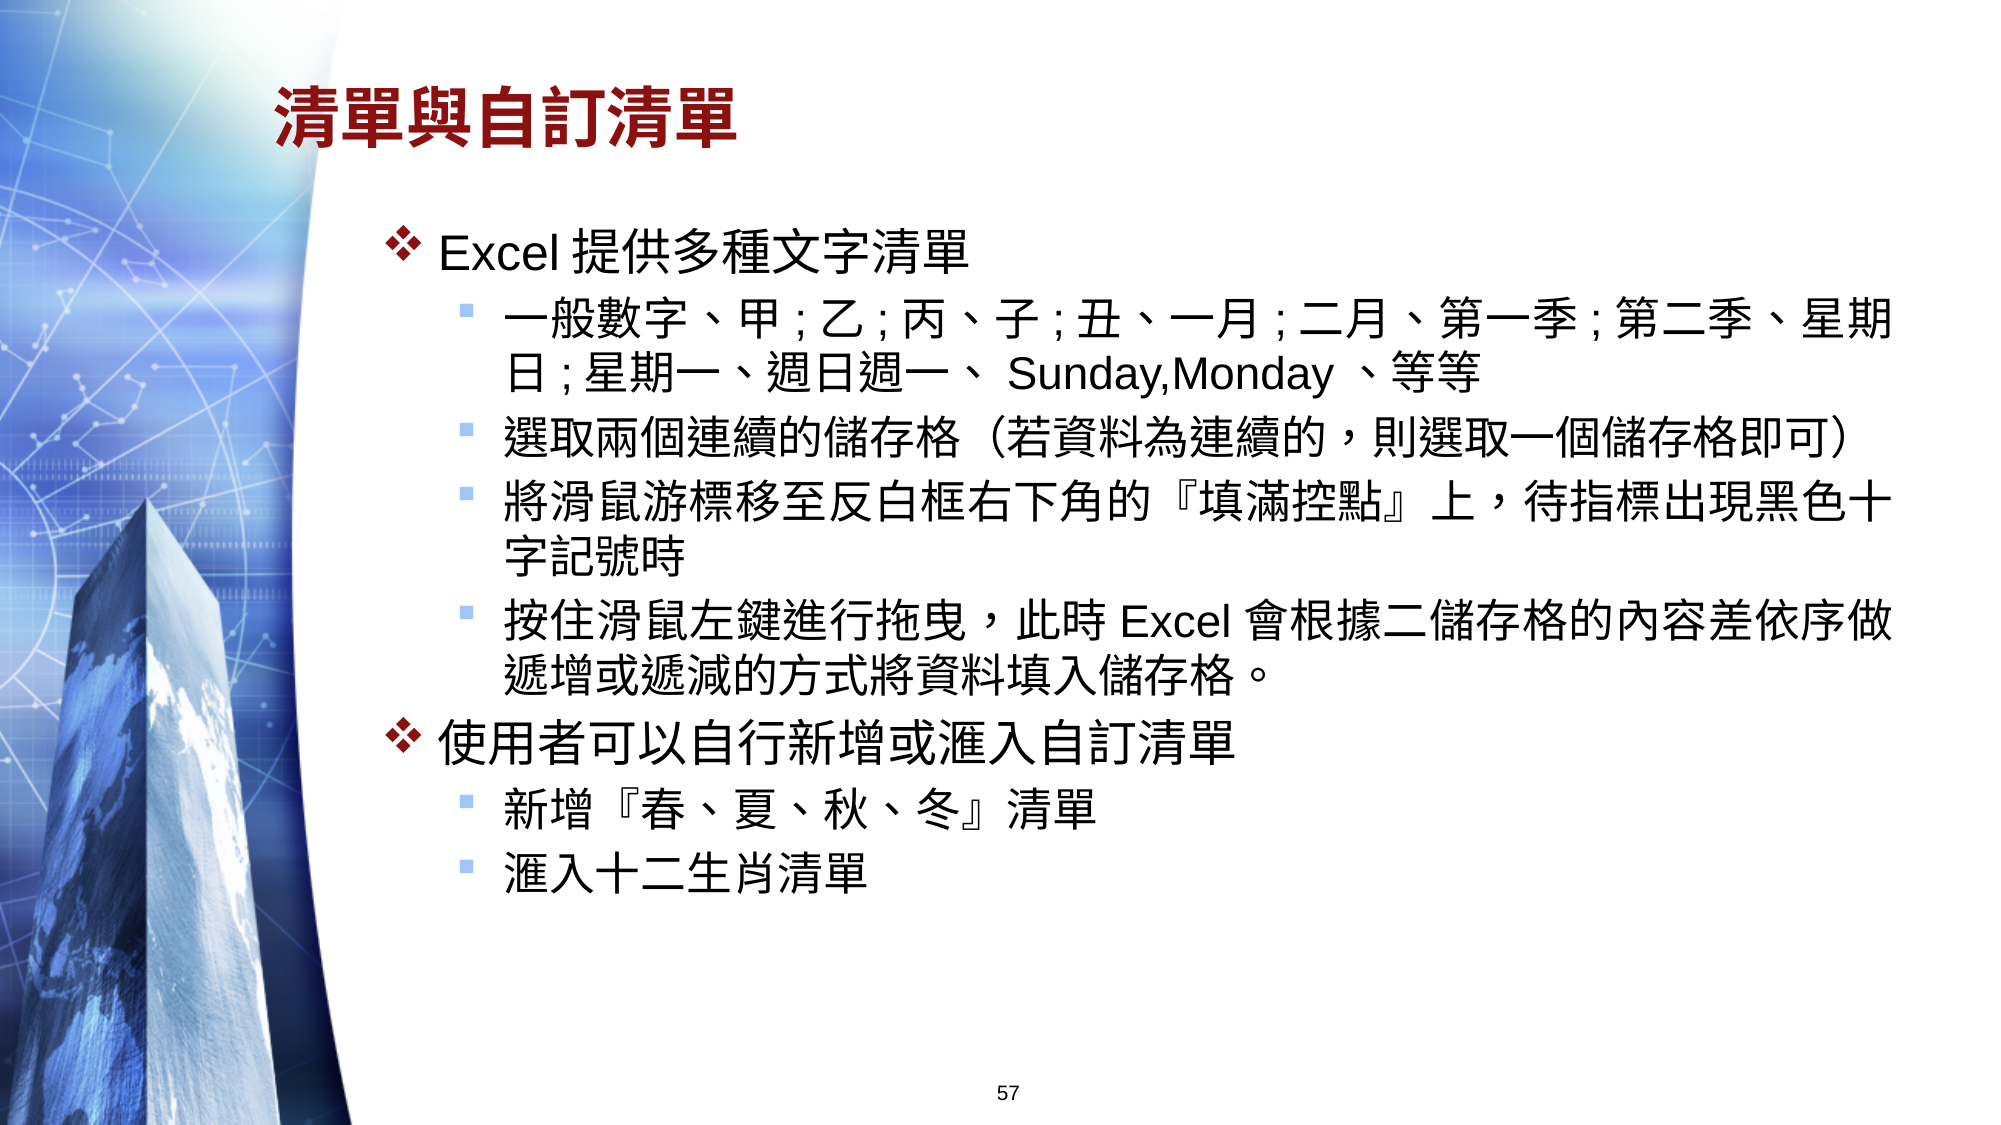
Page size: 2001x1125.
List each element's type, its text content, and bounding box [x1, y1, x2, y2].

slide_number 57 [916, 1071, 1100, 1115]
picture [0, 0, 400, 1125]
list Excel提供多種文字清單 一般數字、甲;乙;丙、子;丑、一月;二月、第一季;第二季、星期日;星期一、週日週一、Sunday,Monday、等等 選取兩個連續的儲存格（若資料為連續的，則選取一個儲存格即可） 將滑鼠游標移至反白框右下角的『填滿控點』上，待指標出現黑色十字記號時 按住滑鼠左鍵進行拖曳，此時Excel會根據二儲存格的內容差依序做遞增或遞減的方式將資料填入儲存格。 使用者可以自行新增或滙入自訂清單 新增『春、夏、秋、冬』清單 滙入十二生肖清單 [366, 212, 1909, 1038]
title 清單與自訂清單 [258, 75, 1809, 156]
